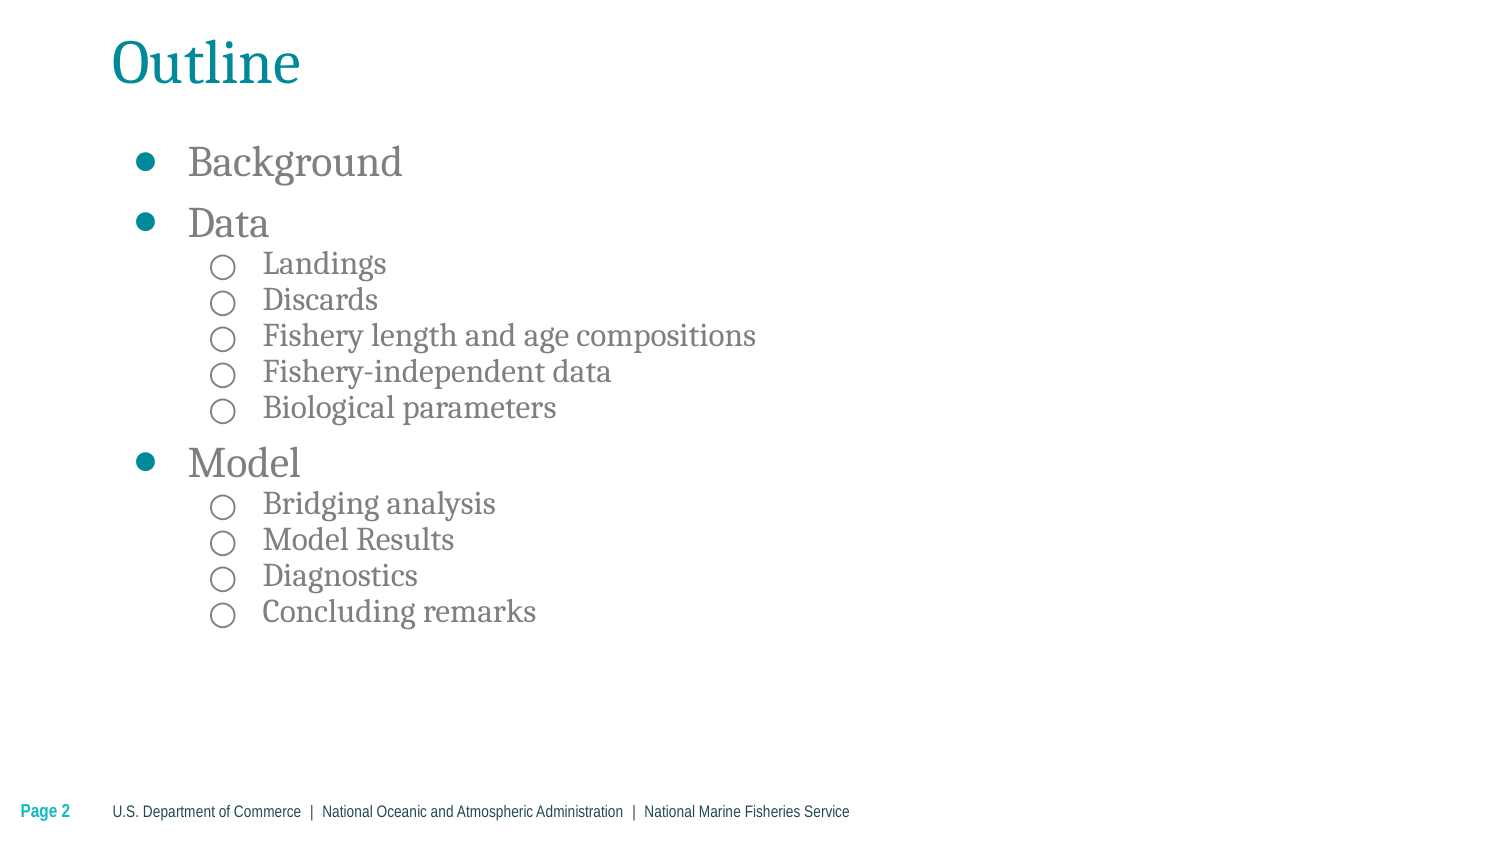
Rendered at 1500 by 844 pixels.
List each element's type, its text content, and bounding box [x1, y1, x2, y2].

title Outline [112, 23, 1455, 98]
list Background Data Landings Discards Fishery length and age compositions Fishery-independent data Biological parameters Model Bridging analysis Model Results Diagnostics Concluding remarks [112, 125, 1212, 199]
